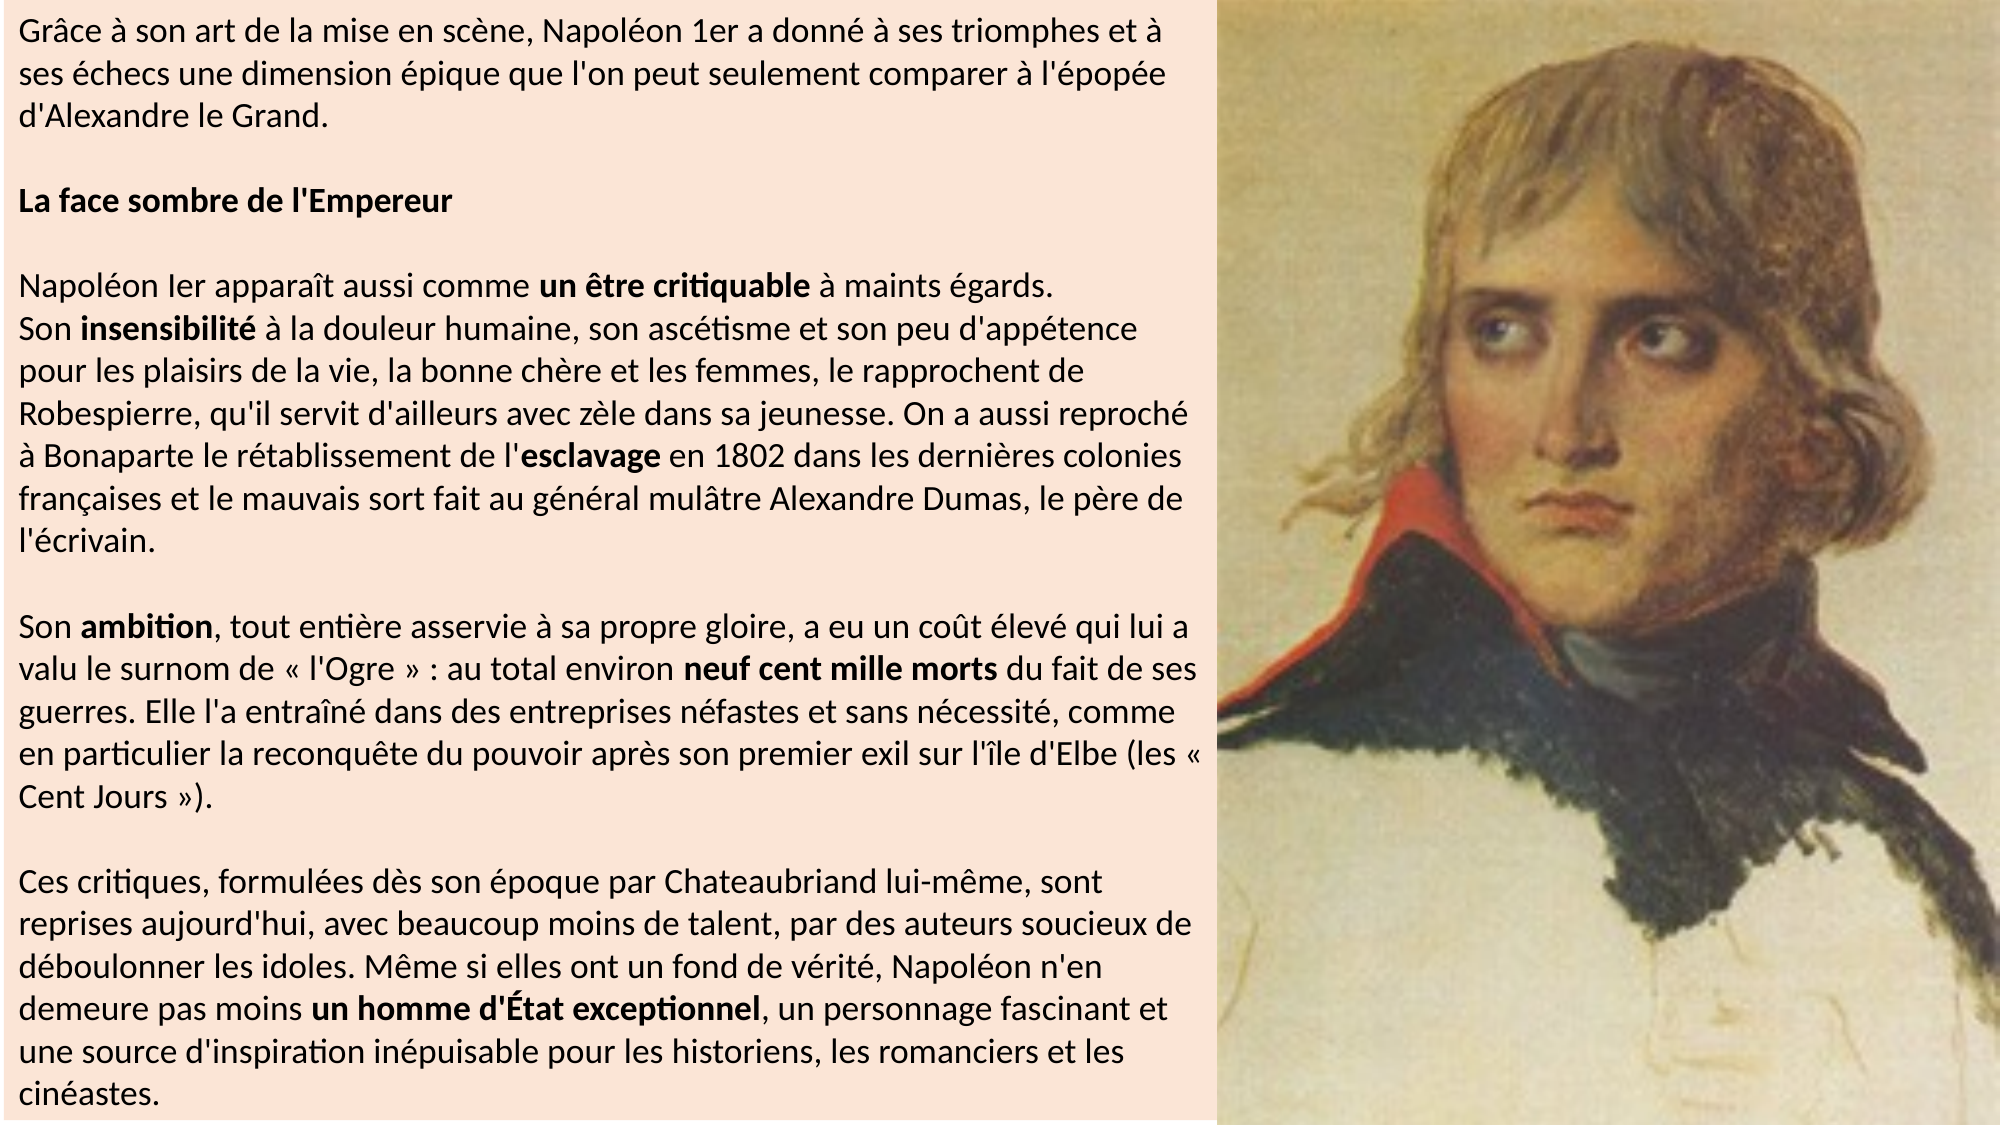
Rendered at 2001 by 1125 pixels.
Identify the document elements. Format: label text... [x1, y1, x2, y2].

text_box Grâce à son art de la mise en scène, Napoléon 1er a donné à ses triomphes et à ses échecs une dimension épique que l'on peut seulement comparer à l'épopée d'Alexandre le Grand. La face sombre de l'Empereur Napoléon Ier apparaît aussi comme un être critiquable à maints égards. Son insensibilité à la douleur humaine, son ascétisme et son peu d'appétence pour les plaisirs de la vie, la bonne chère et les femmes, le rapprochent de Robespierre, qu'il servit d'ailleurs avec zèle dans sa jeunesse. On a aussi reproché à Bonaparte le rétablissement de l'esclavage en 1802 dans les dernières colonies françaises et le mauvais sort fait au général mulâtre Alexandre Dumas, le père de l'écrivain. Son ambition, tout entière asservie à sa propre gloire, a eu un coût élevé qui lui a valu le surnom de « l'Ogre » : au total environ neuf cent mille morts du fait de ses guerres. Elle l'a entraîné dans des entreprises néfastes et sans nécessité, comme en particulier la reconquête du pouvoir après son premier exil sur l'île d'Elbe (les « Cent Jours »). Ces critiques, formulées dès son époque par Chateaubriand lui-même, sont reprises aujourd'hui, avec beaucoup moins de talent, par des auteurs soucieux de déboulonner les idoles. Même si elles ont un fond de vérité, Napoléon n'en demeure pas moins un homme d'État exceptionnel, un personnage fascinant et une source d'inspiration inépuisable pour les historiens, les romanciers et les cinéastes. [3, 0, 1217, 1121]
picture [1217, 0, 2000, 1125]
